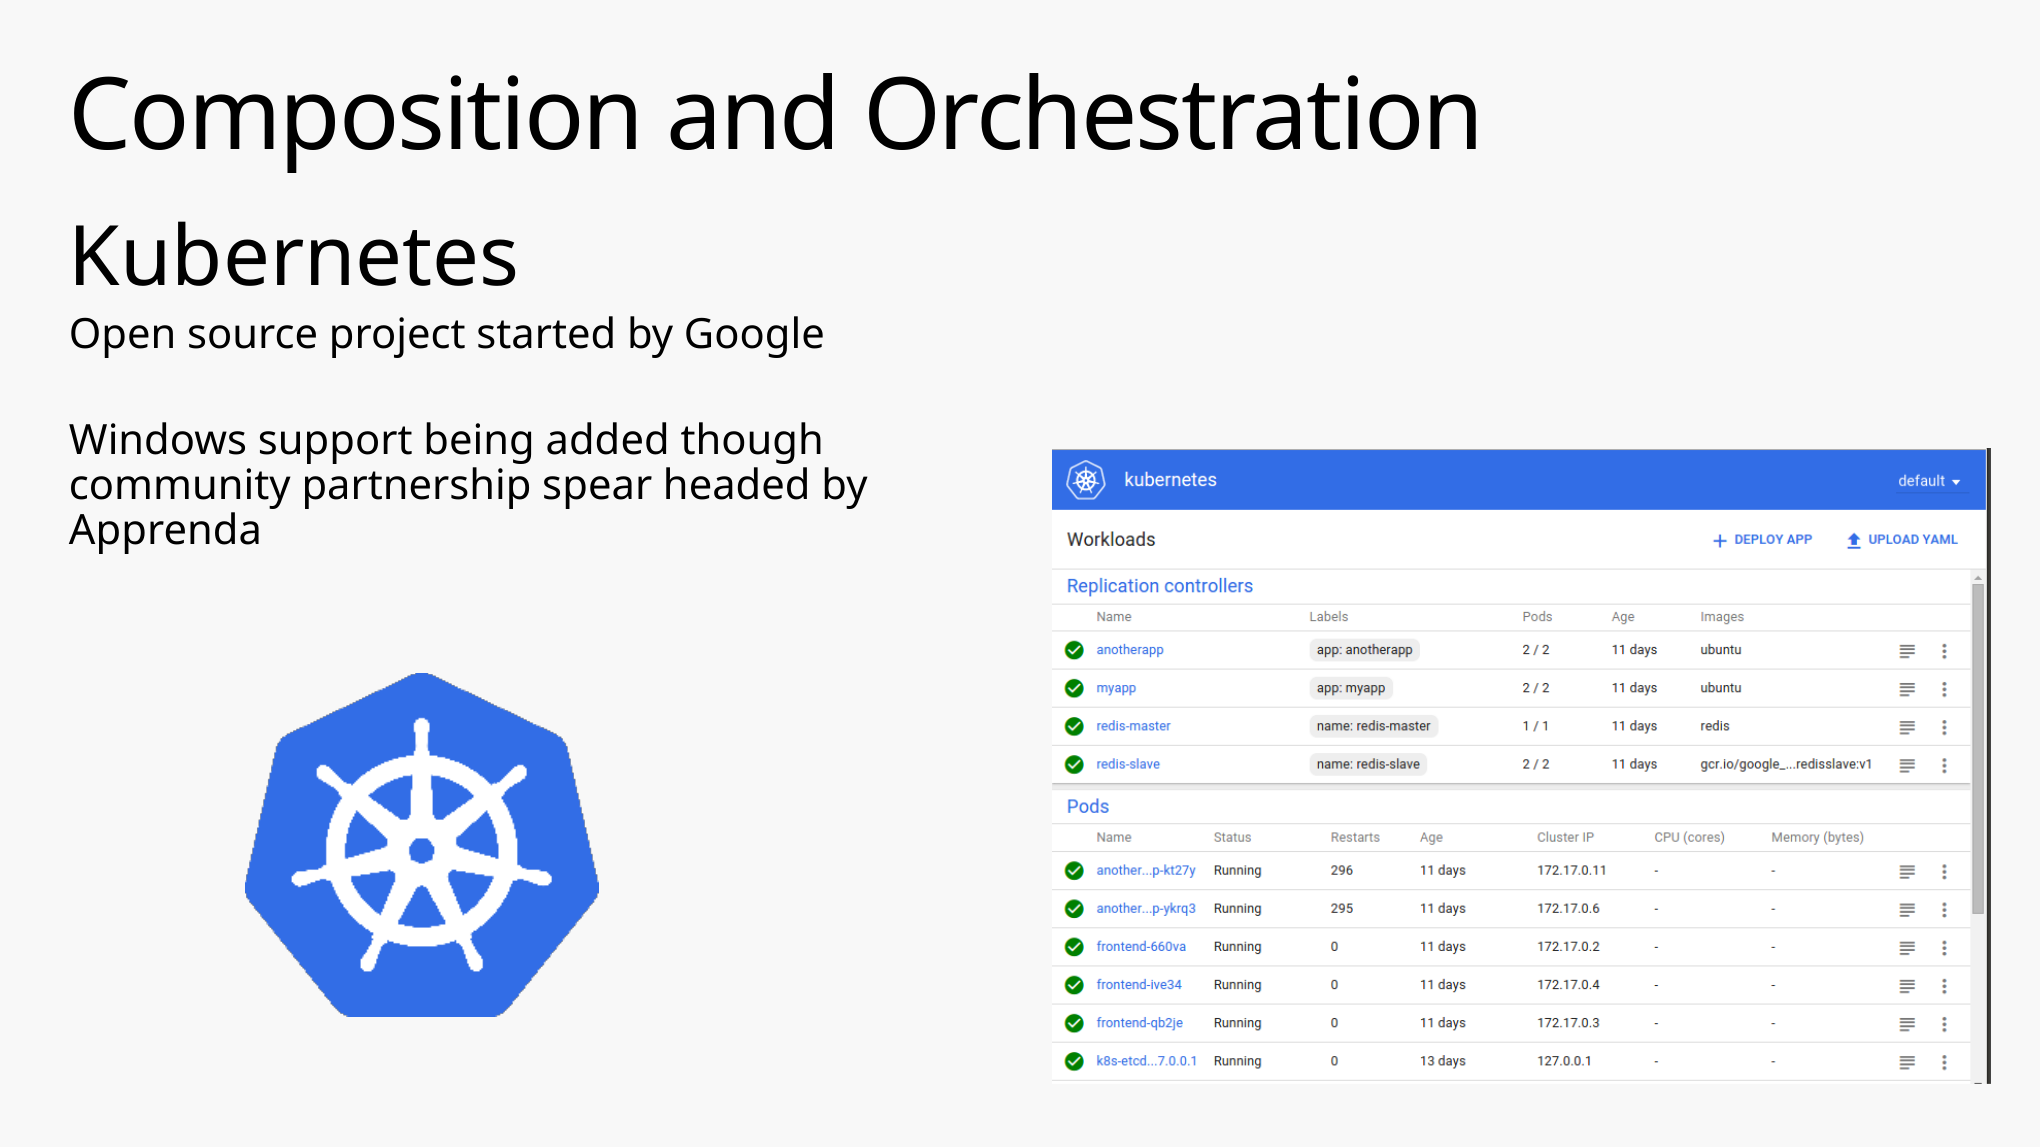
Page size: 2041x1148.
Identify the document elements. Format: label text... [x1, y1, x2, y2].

picture [1052, 448, 1991, 1086]
picture [244, 673, 600, 1018]
list Kubernetes Open source project started by Google Windows support being added though community partnership spear headed by Apprenda [45, 198, 1071, 588]
title Composition and Orchestration [45, 48, 1996, 199]
